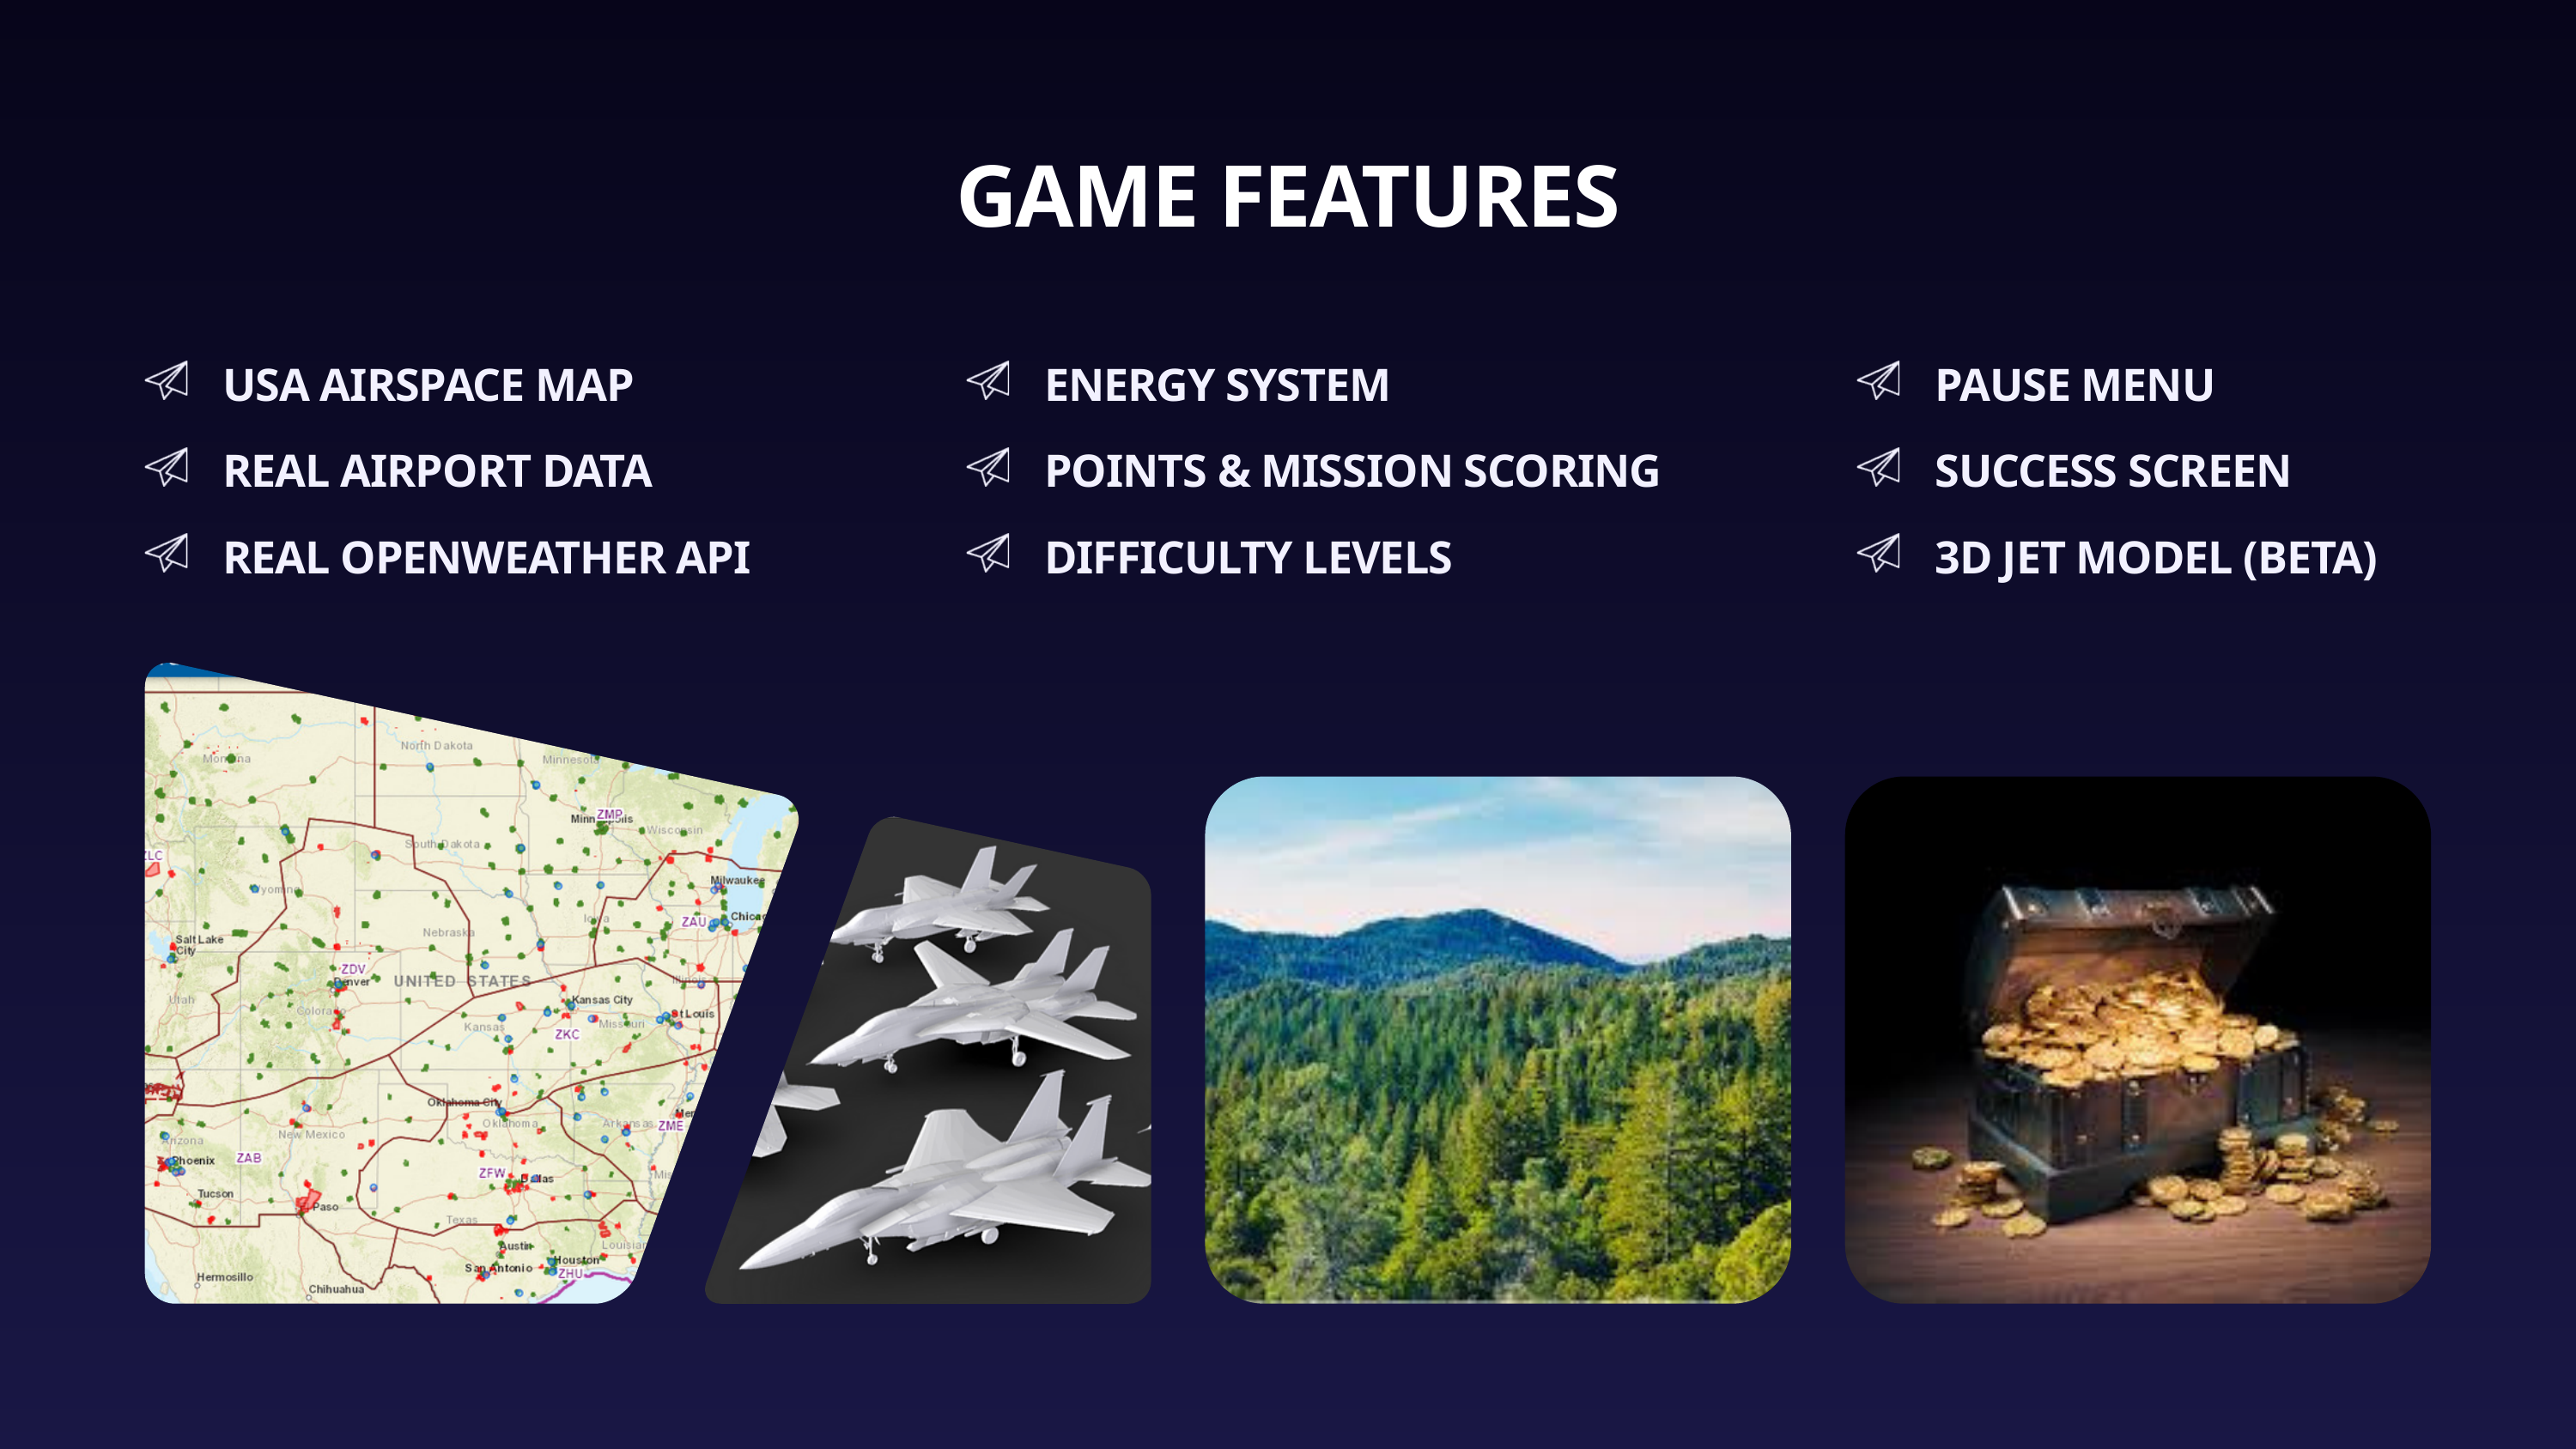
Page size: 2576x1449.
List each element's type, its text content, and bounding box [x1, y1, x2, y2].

text_box [966, 447, 1010, 487]
text_box [144, 447, 188, 487]
text_box [1856, 533, 1900, 573]
text_box USA AIRSPACE MAP [222, 347, 799, 410]
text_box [704, 816, 1151, 1304]
text_box POINTS & MISSION SCORING [1044, 433, 1690, 497]
text_box [144, 361, 188, 400]
text_box [966, 361, 1010, 400]
text_box REAL AIRPORT DATA [222, 433, 799, 497]
text_box SUCCESS SCREEN [1935, 433, 2432, 497]
text_box GAME FEATURES [173, 149, 2403, 245]
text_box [144, 662, 799, 1304]
text_box [1856, 447, 1900, 487]
text_box 3D JET MODEL (BETA) [1935, 519, 2432, 583]
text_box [1844, 776, 2432, 1304]
text_box PAUSE MENU [1935, 347, 2432, 410]
text_box [966, 533, 1010, 573]
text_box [1205, 776, 1792, 1304]
text_box DIFFICULTY LEVELS [1044, 519, 1621, 583]
text_box ENERGY SYSTEM [1044, 347, 1621, 410]
text_box [144, 533, 188, 573]
text_box [1856, 361, 1900, 400]
text_box REAL OPENWEATHER API [222, 519, 799, 583]
